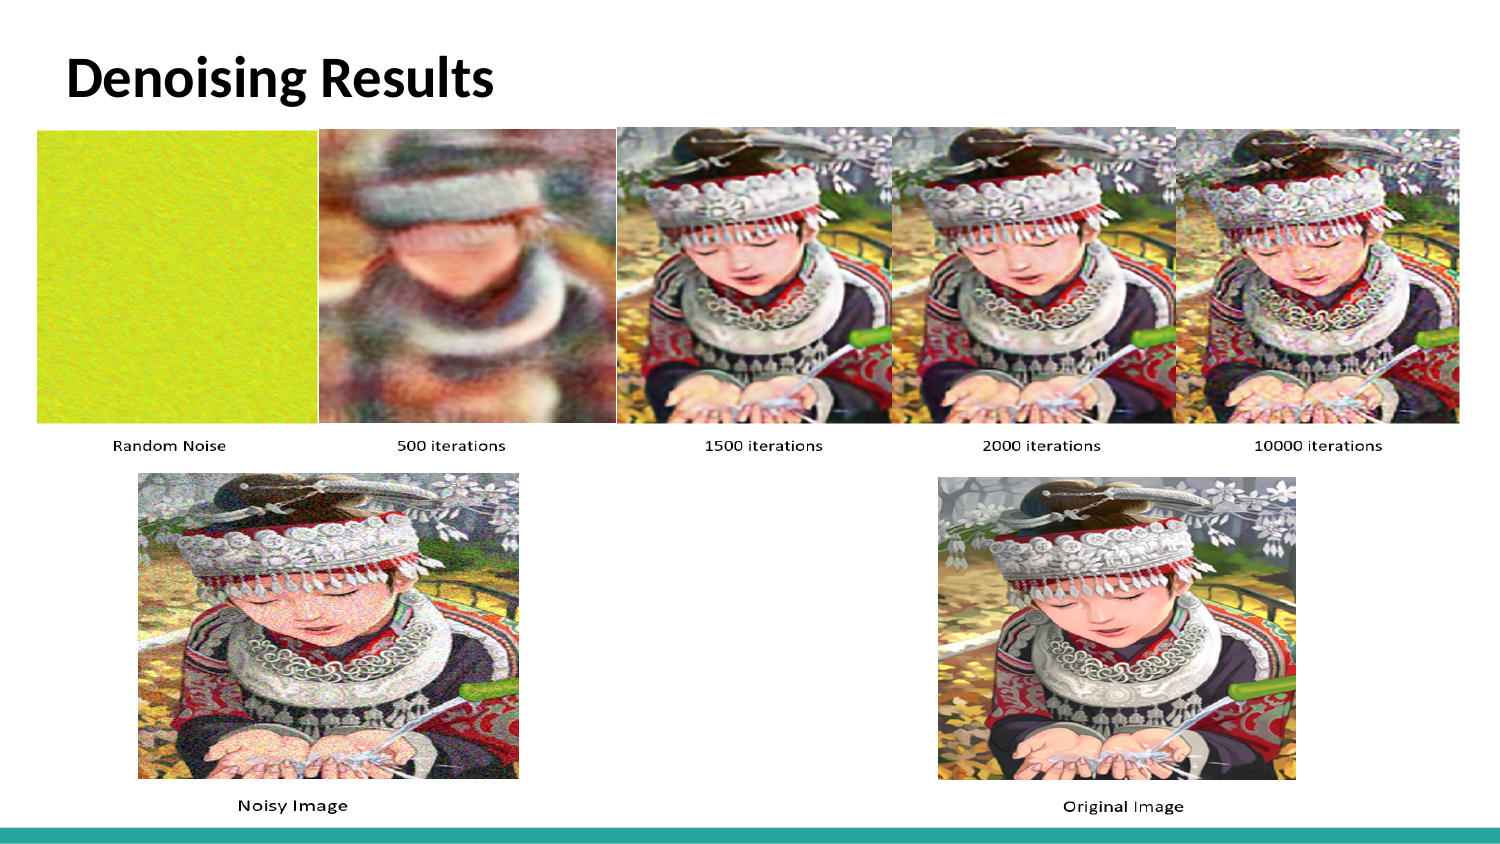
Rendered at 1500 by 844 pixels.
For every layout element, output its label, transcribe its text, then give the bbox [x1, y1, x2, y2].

picture [24, 115, 1476, 822]
title Denoising Results [51, 23, 1449, 114]
